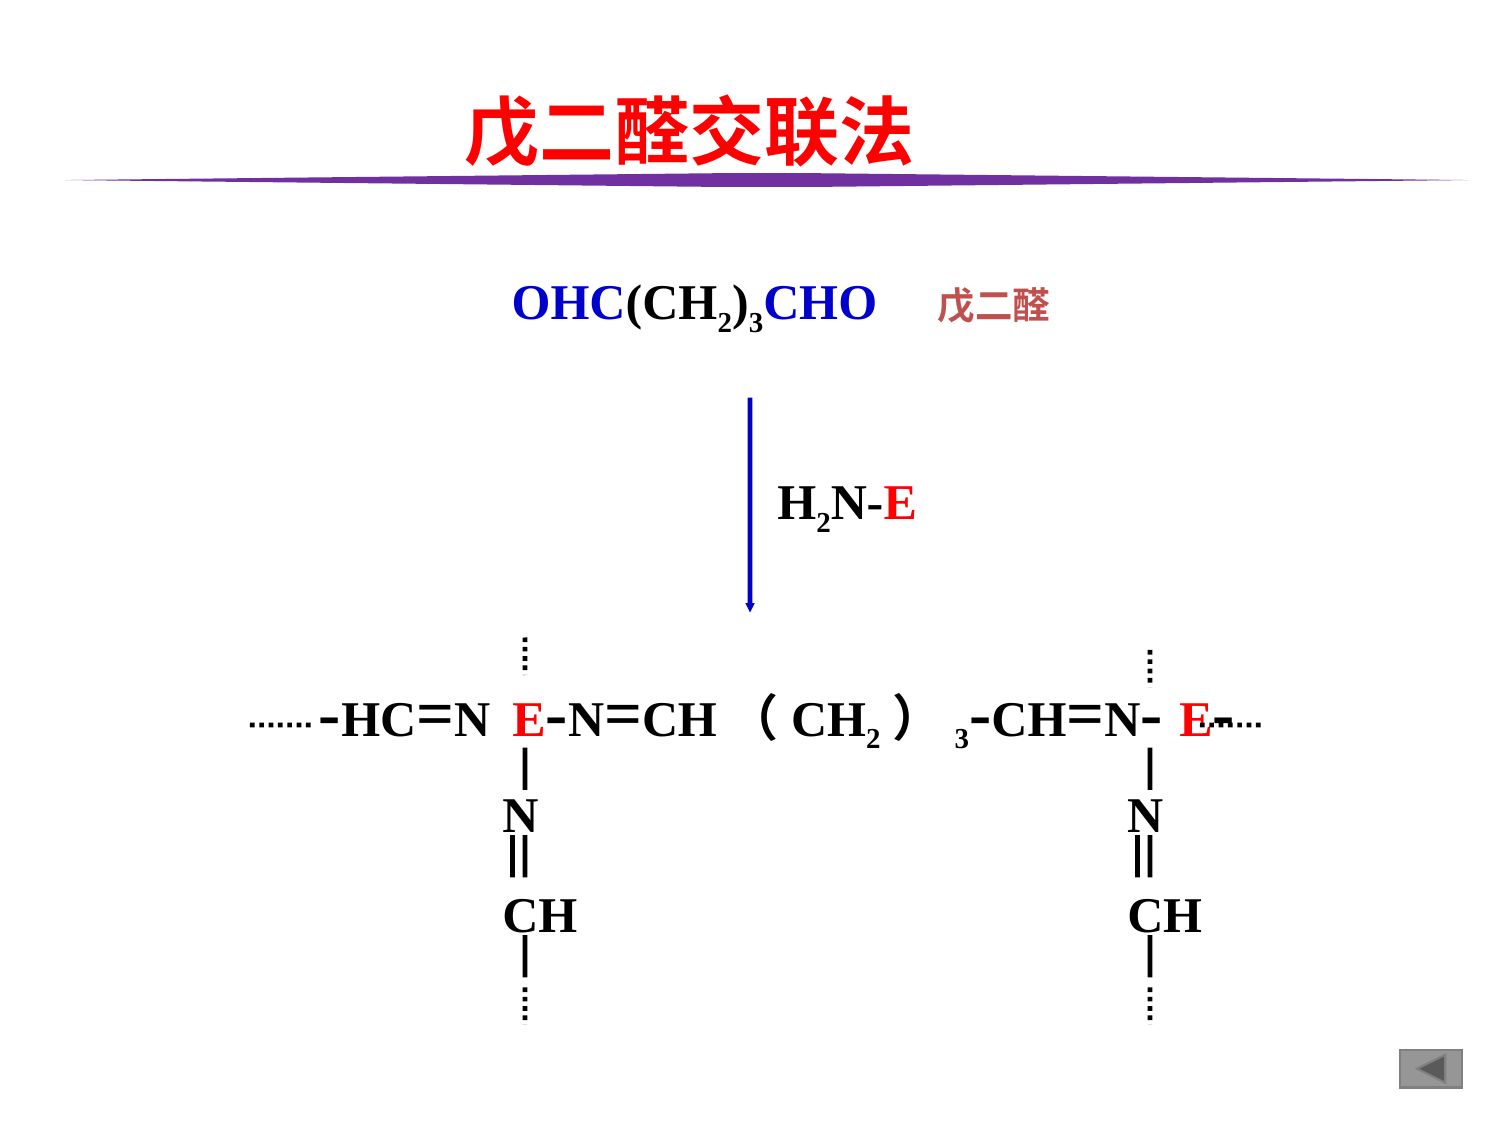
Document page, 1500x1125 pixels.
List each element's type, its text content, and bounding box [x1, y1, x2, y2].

title 戊二醛交联法 [389, 36, 990, 224]
text_box [745, 399, 755, 613]
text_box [487, 262, 1088, 338]
text_box [1399, 1050, 1463, 1088]
text_box H2N-E [762, 462, 1013, 546]
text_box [249, 637, 1301, 1026]
